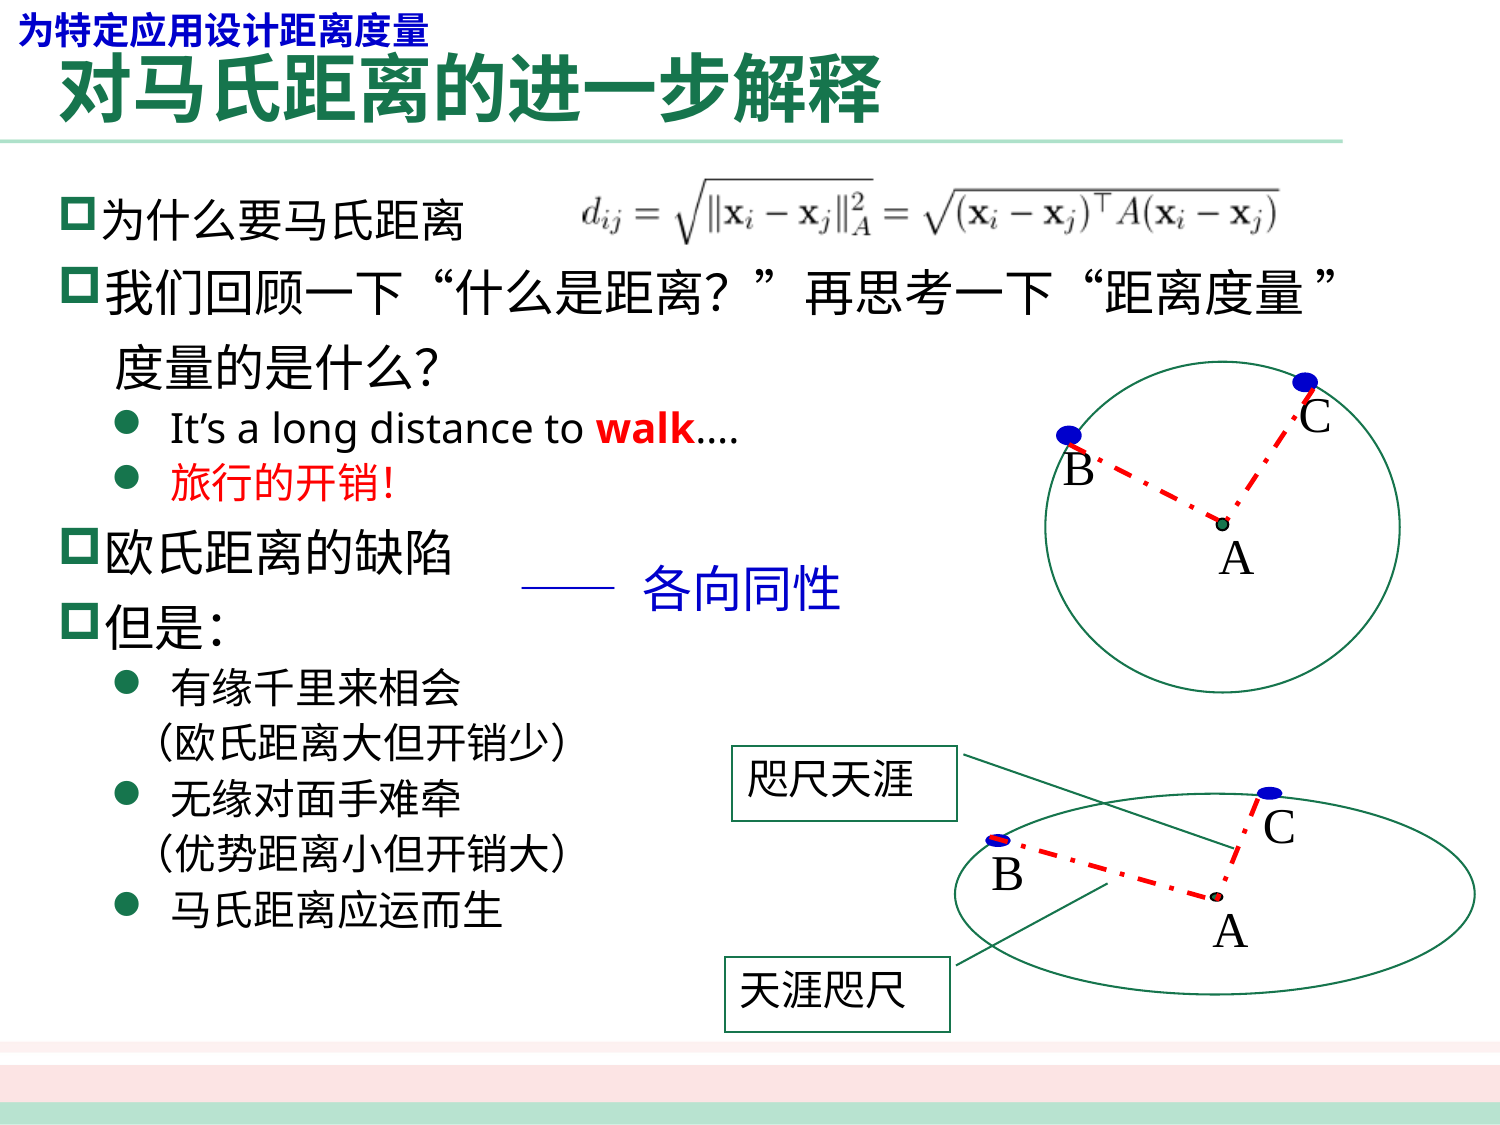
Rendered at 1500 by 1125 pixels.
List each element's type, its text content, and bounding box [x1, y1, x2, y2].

text_box C [1257, 787, 1282, 799]
text_box C [1293, 373, 1317, 388]
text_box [1216, 798, 1258, 901]
text_box [1076, 360, 1296, 518]
text_box [993, 792, 1476, 996]
list 为什么要马氏距离 ？ 我们回顾一下“什么是距离？”再思考一下“距离度量 ” 度量的是什么？ It’s a long distance to walk…. 旅行的开销！ 欧氏距离的缺陷 但是： 有缘千里来相会 （欧氏距离大但开销少） 无缘对面手难牵 （优势距离小但开销大） 马氏距离应运而生 [42, 190, 1457, 999]
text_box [1226, 388, 1314, 521]
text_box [724, 745, 958, 1033]
text_box [958, 844, 1072, 945]
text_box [989, 836, 1213, 900]
text_box 为特定应用设计距离度量 [2, 0, 445, 60]
picture [0, 0, 1500, 1125]
text_box —— 各向同性 [504, 550, 858, 625]
text_box [1044, 385, 1401, 694]
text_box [1068, 444, 1219, 521]
text_box B [1057, 426, 1081, 445]
title 对马氏距离的进一步解释 [42, 28, 1337, 157]
text_box A [1216, 518, 1229, 531]
